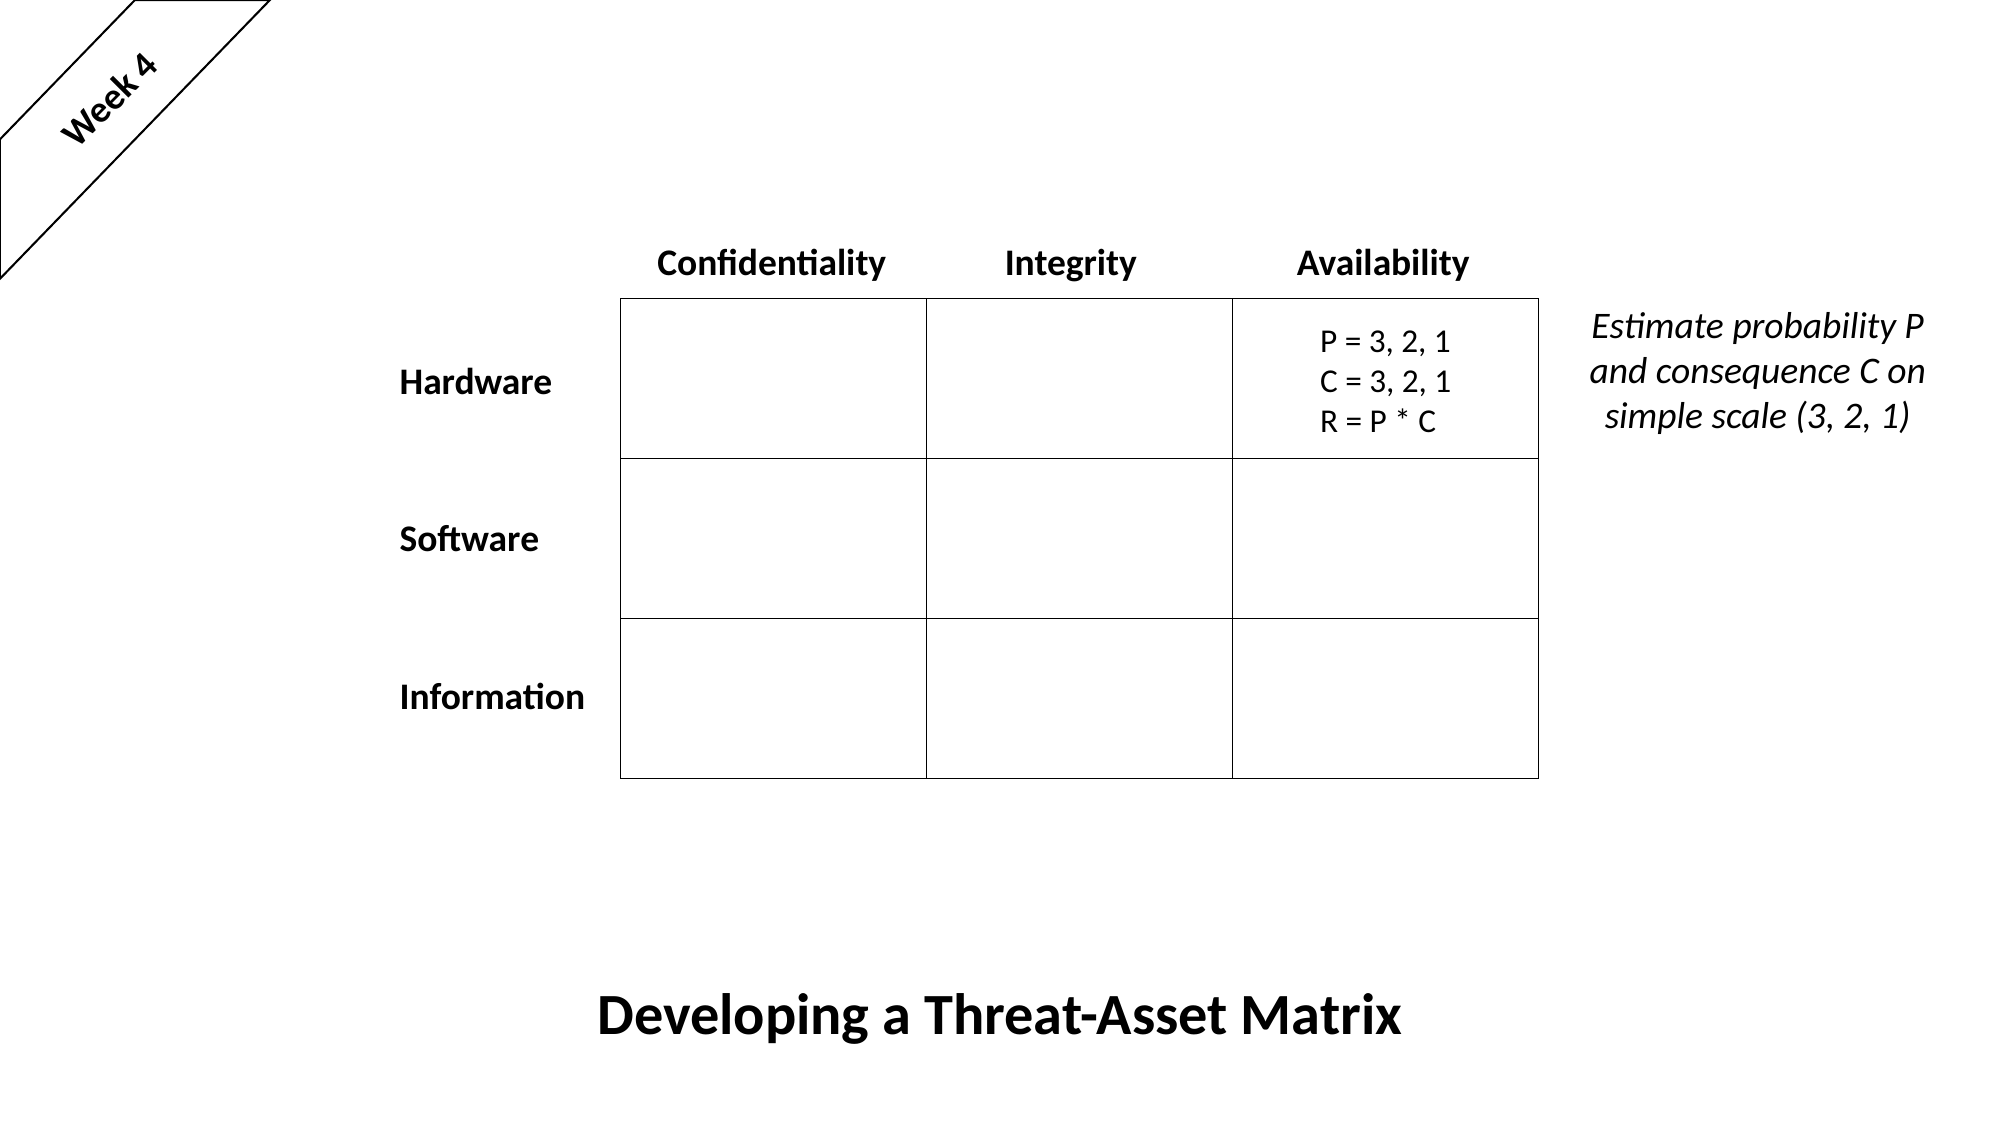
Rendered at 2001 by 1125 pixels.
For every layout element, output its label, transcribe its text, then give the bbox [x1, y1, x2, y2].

text_box Week 4 [35, 25, 181, 171]
text_box Developing a Threat-Asset Matrix [0, 907, 2000, 1125]
text_box P = 3, 2, 1 C = 3, 2, 1 R = P * C [1305, 311, 1467, 446]
text_box Estimate probability P and consequence C on simple scale (3, 2, 1) [1574, 293, 1941, 444]
text_box [0, 0, 272, 281]
text_box Information [384, 664, 606, 725]
text_box Integrity [989, 230, 1152, 290]
text_box Software [384, 506, 557, 567]
text_box Availability [1282, 230, 1485, 290]
text_box Hardware [384, 349, 570, 410]
text_box Confidentiality [642, 230, 902, 290]
